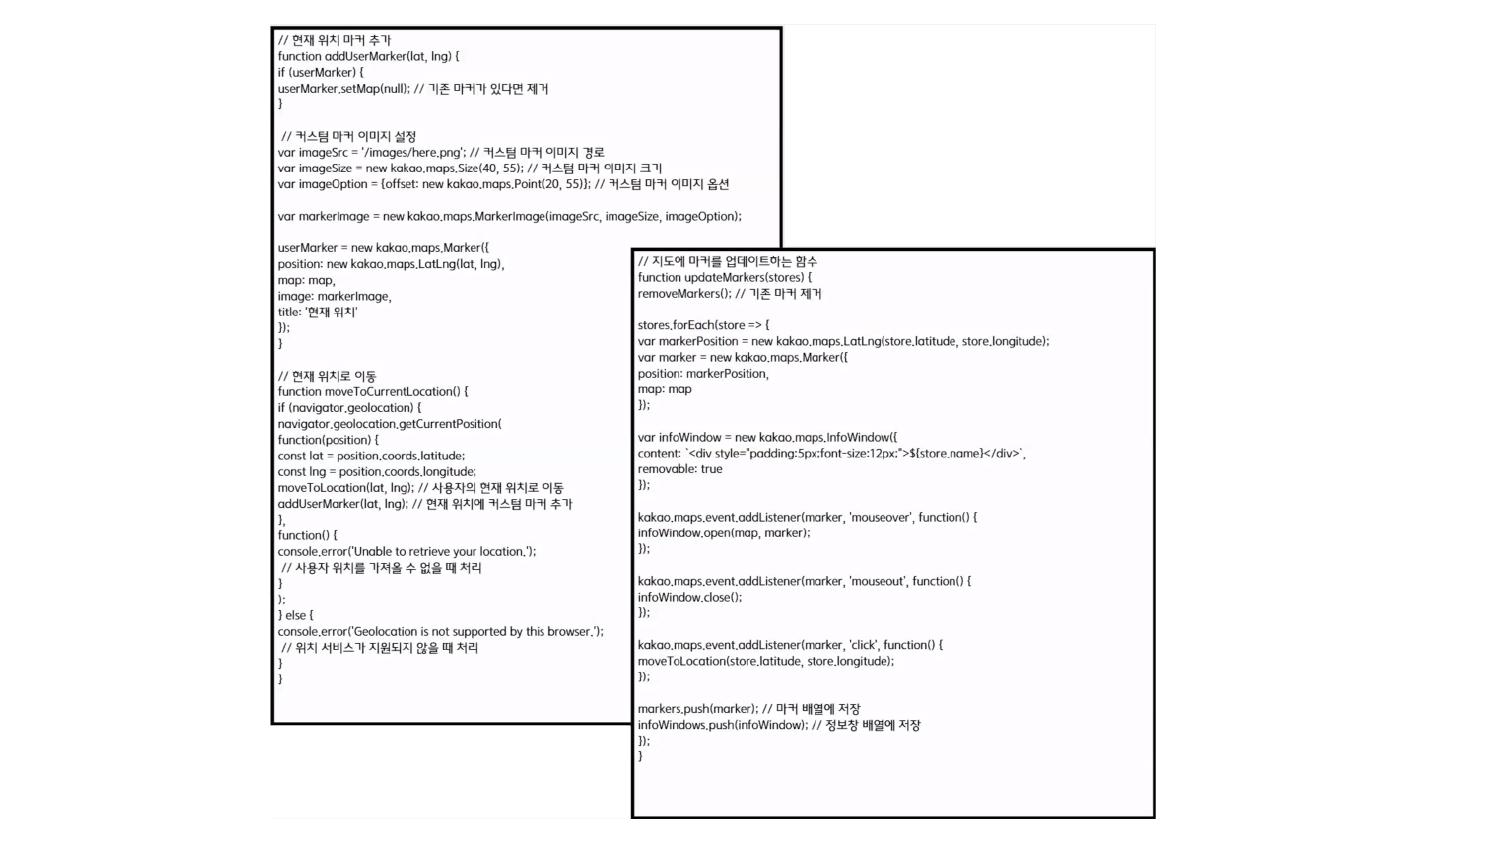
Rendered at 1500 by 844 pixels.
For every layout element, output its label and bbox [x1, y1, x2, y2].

text_box [259, 24, 1156, 819]
